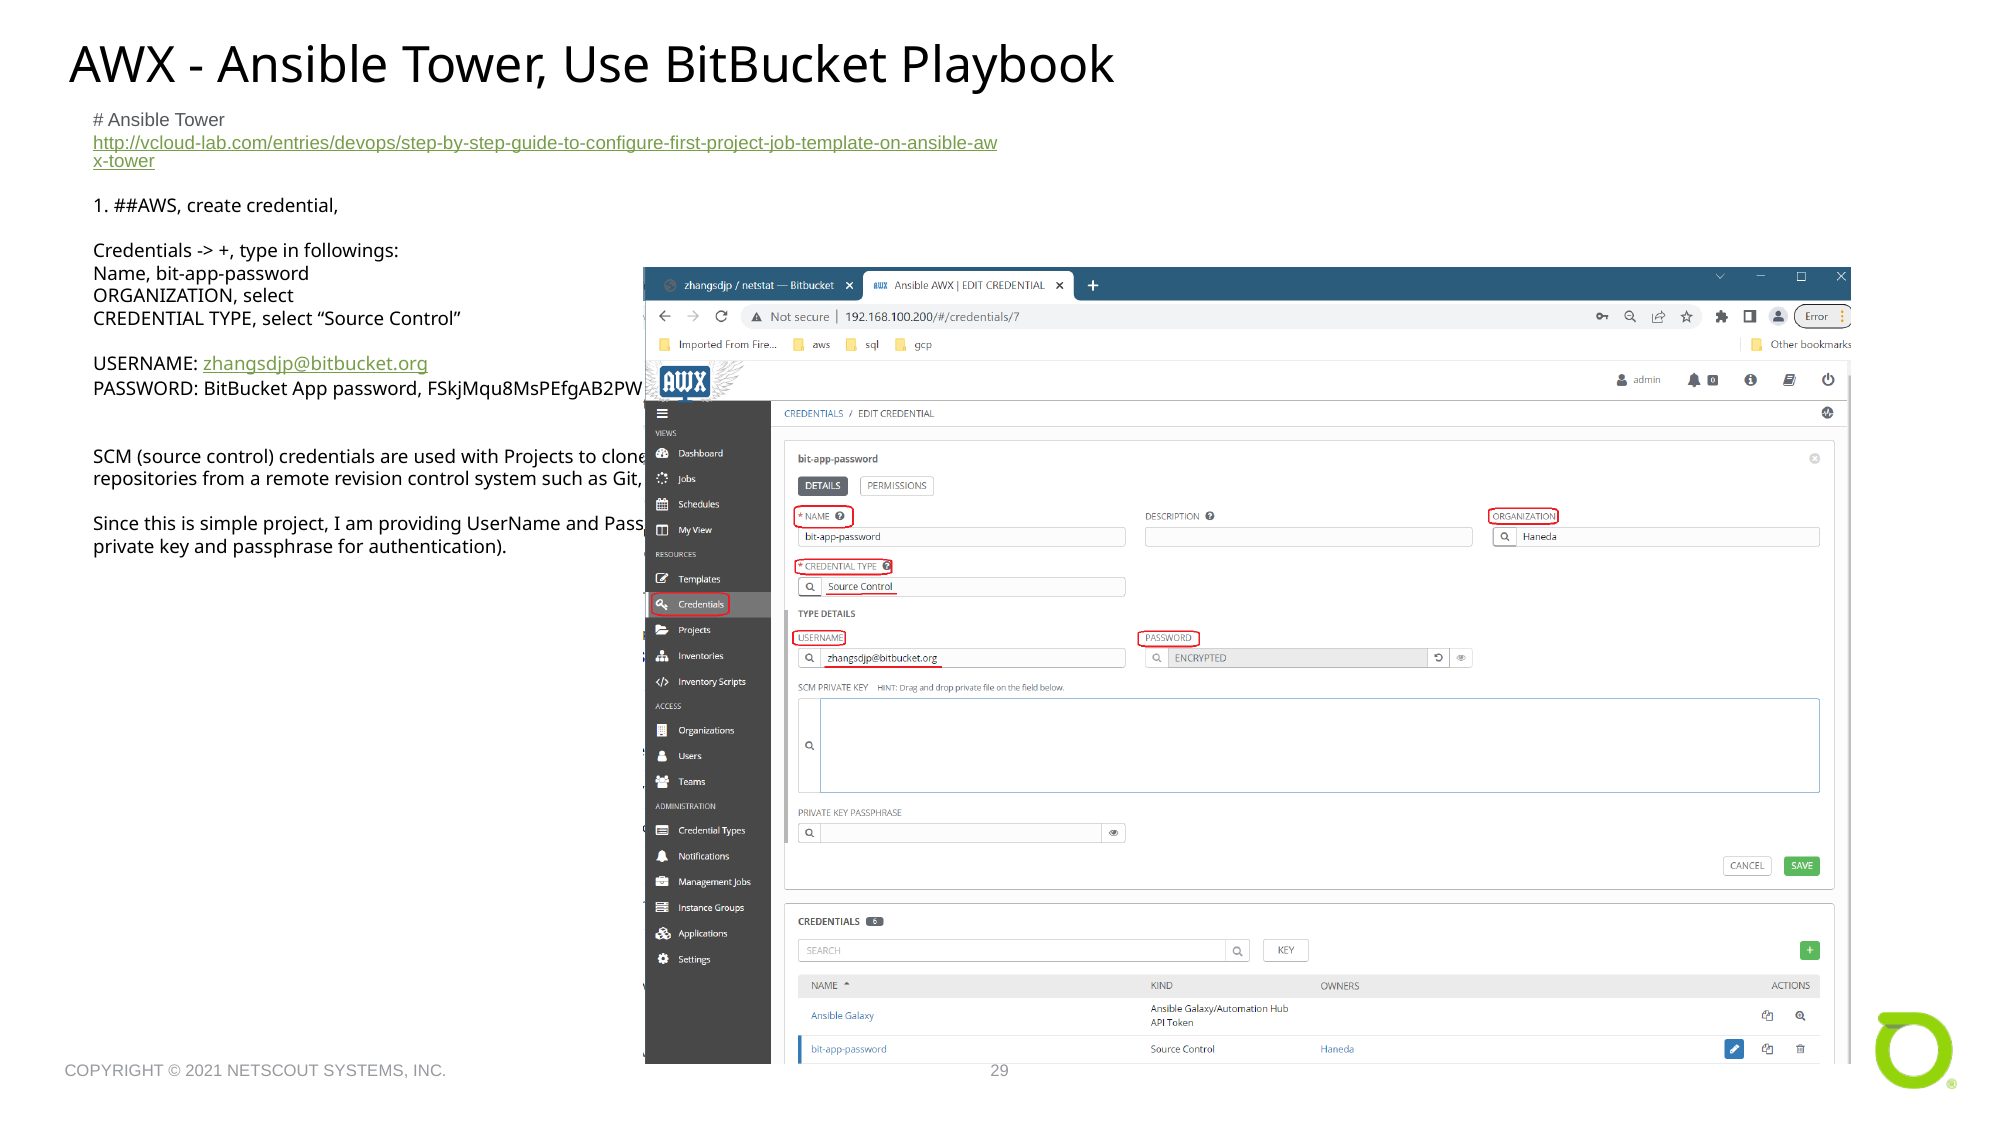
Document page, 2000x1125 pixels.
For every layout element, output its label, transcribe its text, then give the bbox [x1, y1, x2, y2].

text_box AWX - Ansible Tower, Use BitBucket Playbook [54, 24, 1657, 100]
text_box # Ansible Tower http://vcloud-lab.com/entries/devops/step-by-step-guide-to-configure-first-project-job-template-on-ansible-awx-tower 1. ##AWS, create credential, Credentials -> +, type in followings: Name, bit-app-password ORGANIZATION, select CREDENTIAL TYPE, select “Source Control” USERNAME: zhangsdjp@bitbucket.org PASSWORD: BitBucket App password, FSkjMqu8MsPEfgAB2PWd SCM (source control) credentials are used with Projects to clone and update local source code repositories from a remote revision control system such as Git, Subversion, or Mercurial. Since this is simple project, I am providing UserName and Password. (You can use additionally SCM private key and passphrase for authentication). [78, 100, 1933, 1059]
picture [1867, 1004, 1963, 1095]
picture [643, 266, 1851, 1064]
